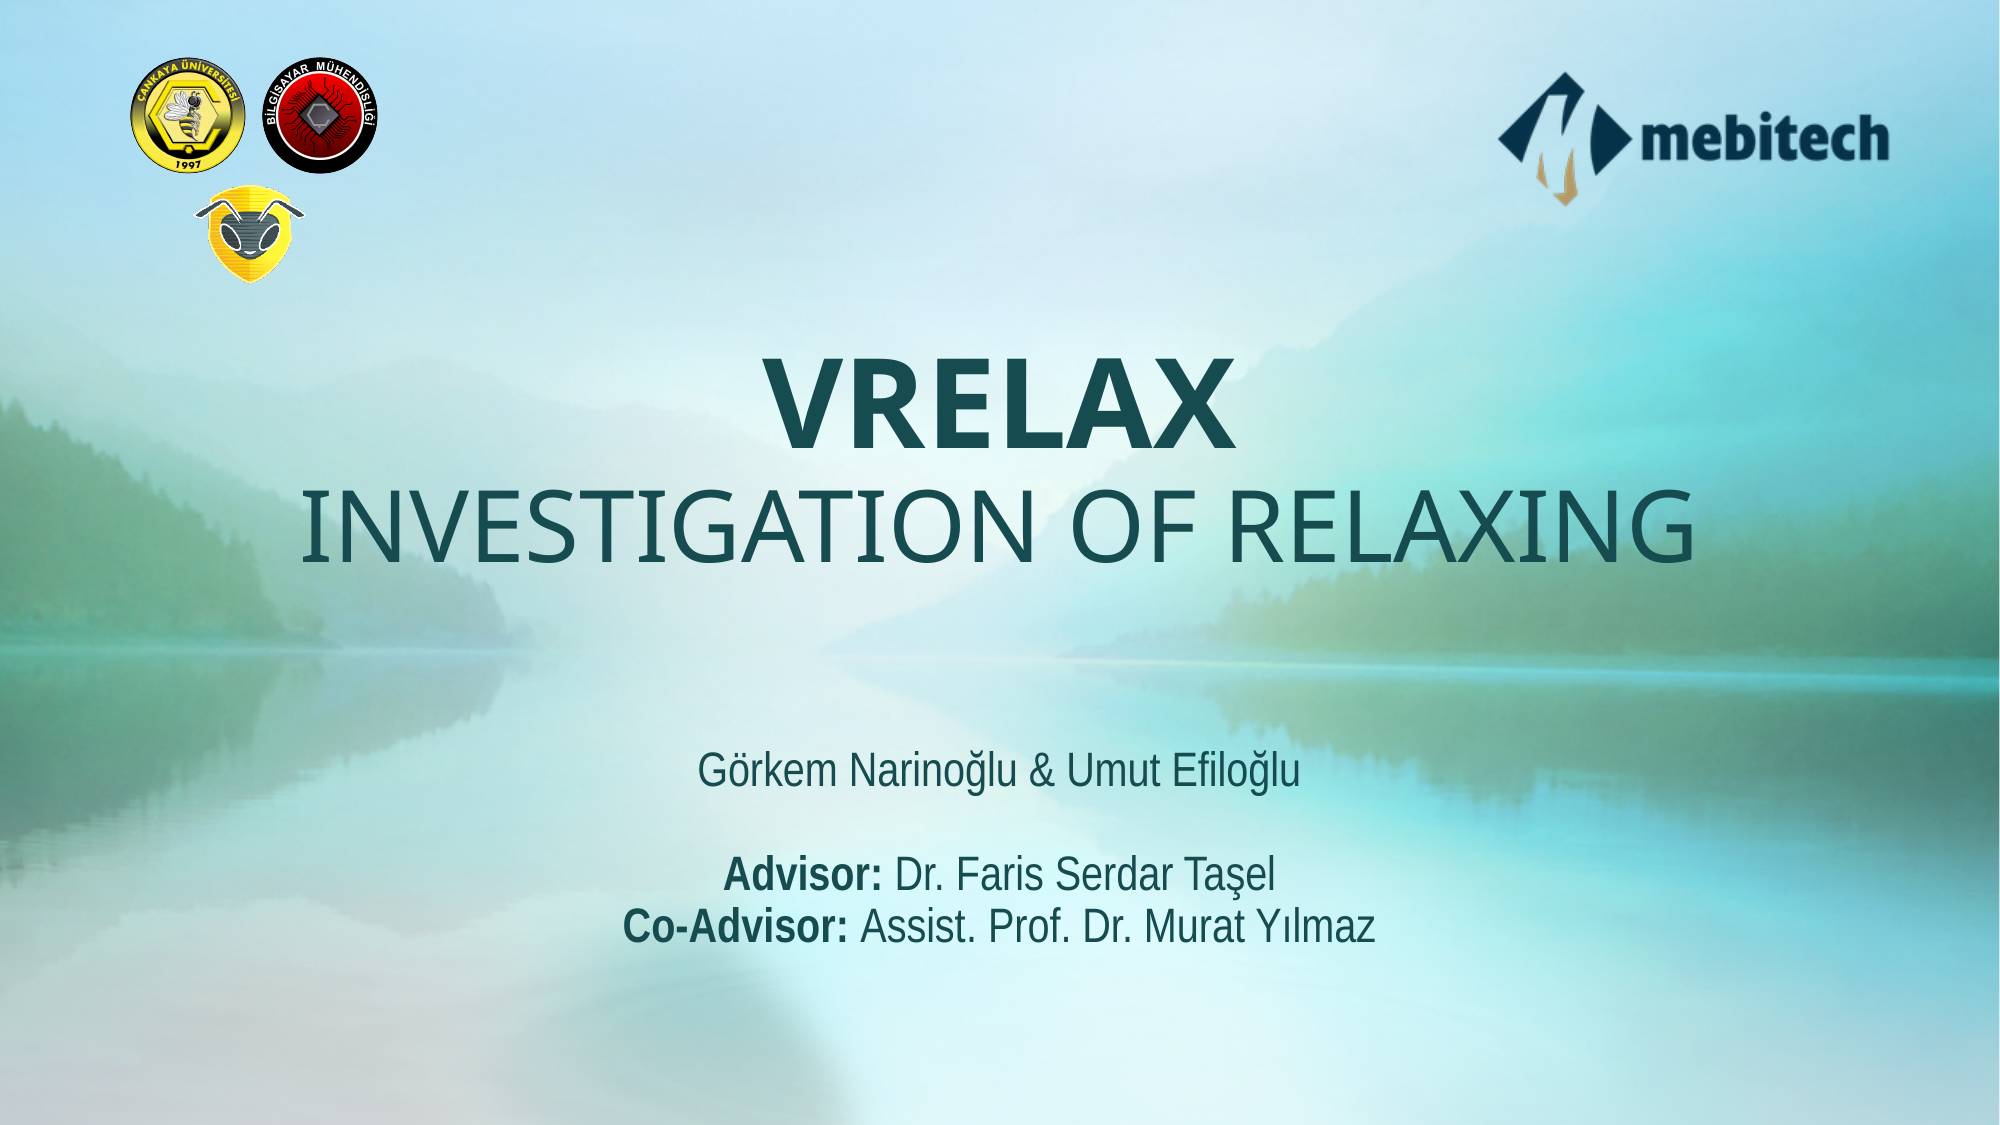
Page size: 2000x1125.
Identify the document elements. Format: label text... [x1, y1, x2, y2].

title VRELAX INVESTIGATION OF RELAXING [37, 66, 1963, 592]
subtitle Görkem Narinoğlu & Umut Efiloğlu Advisor: Dr. Faris Serdar Taşel Co-Advisor: Assist. Prof. Dr. Murat Yılmaz [305, 737, 1694, 963]
picture [0, 0, 2000, 1125]
